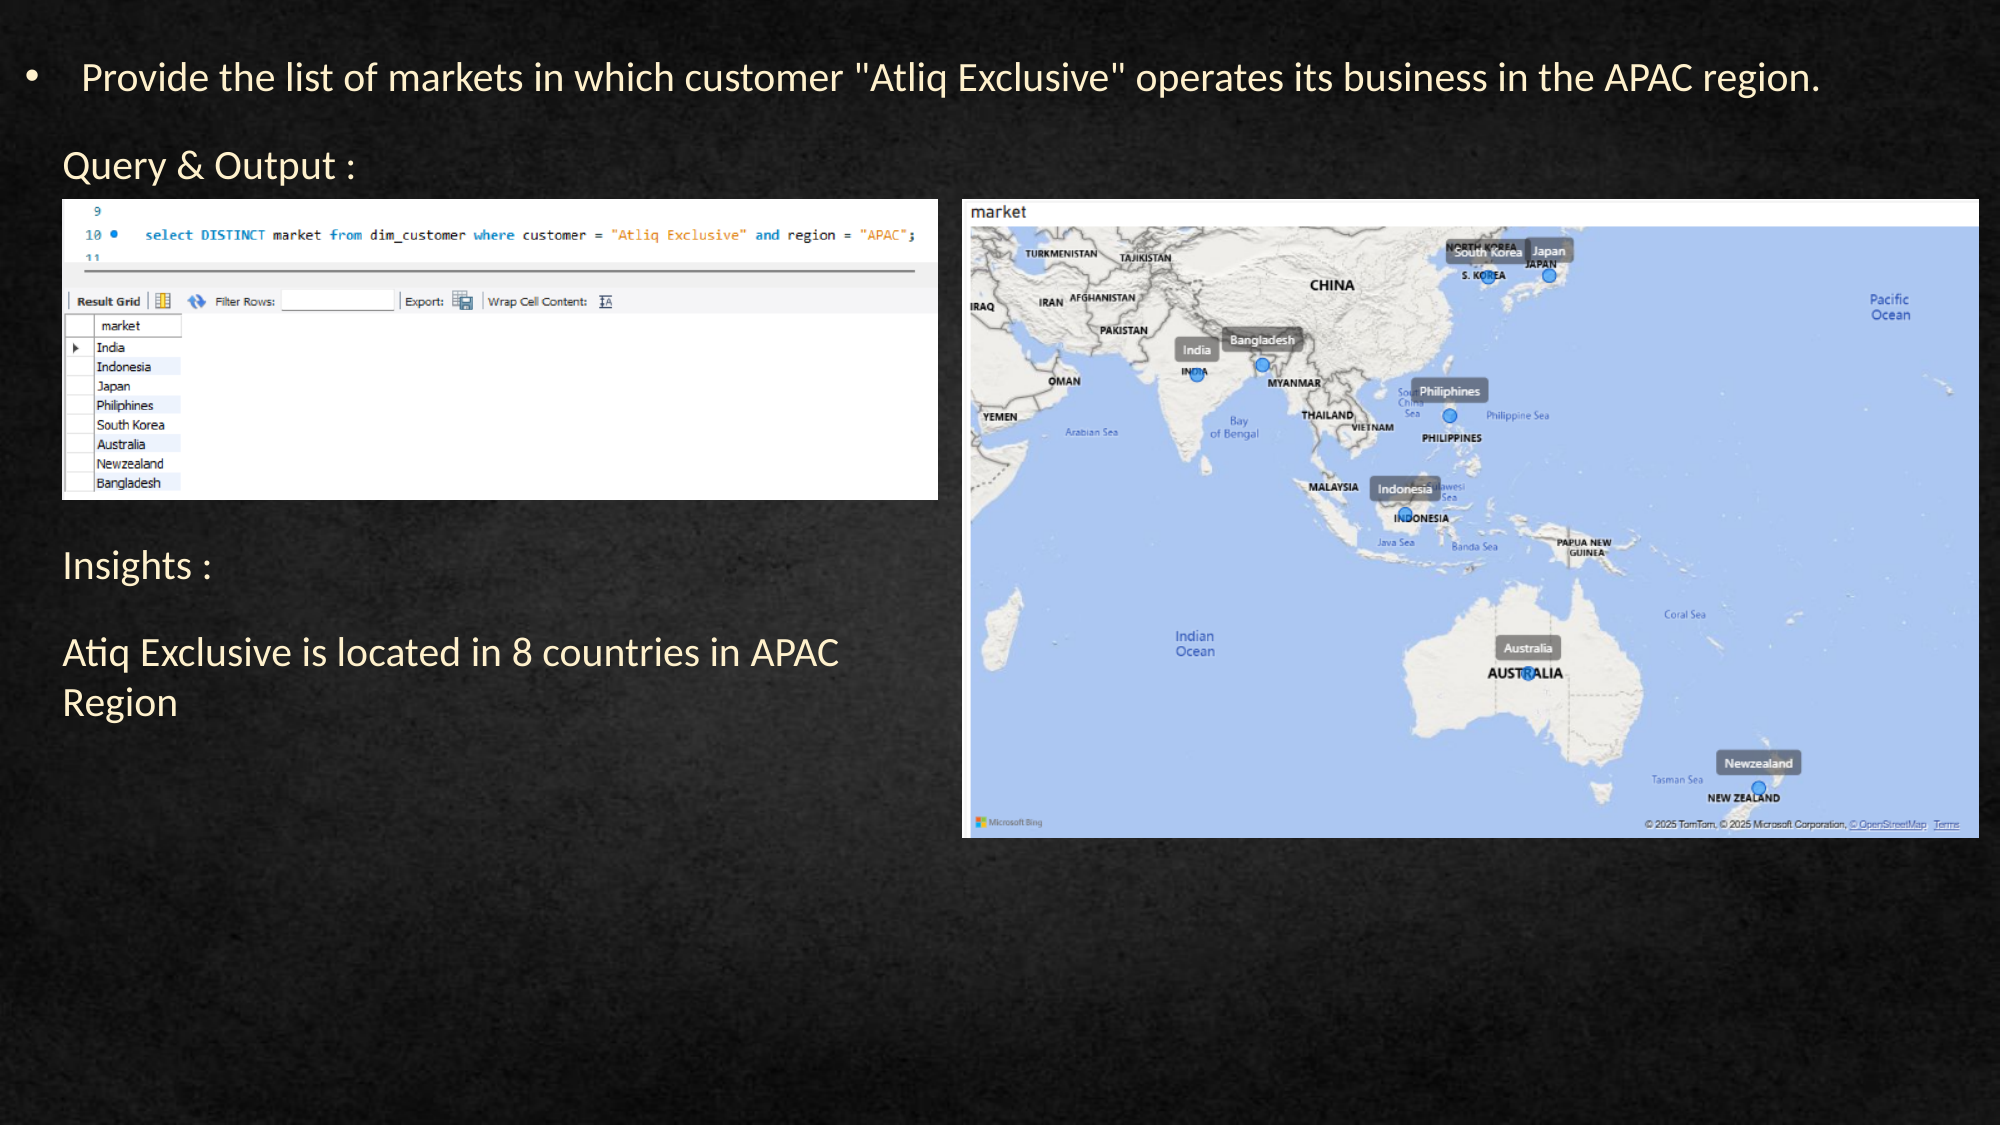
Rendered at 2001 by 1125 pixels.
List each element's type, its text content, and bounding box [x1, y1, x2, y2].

text_box Query & Output : [62, 137, 363, 188]
list Provide the list of markets in which customer "Atliq Exclusive" operates its business in the APAC region. [24, 50, 1925, 151]
picture [0, 0, 2000, 1125]
text_box Insights : [62, 537, 238, 588]
text_box Atiq Exclusive is located in 8 countries in APAC Region [62, 624, 875, 726]
